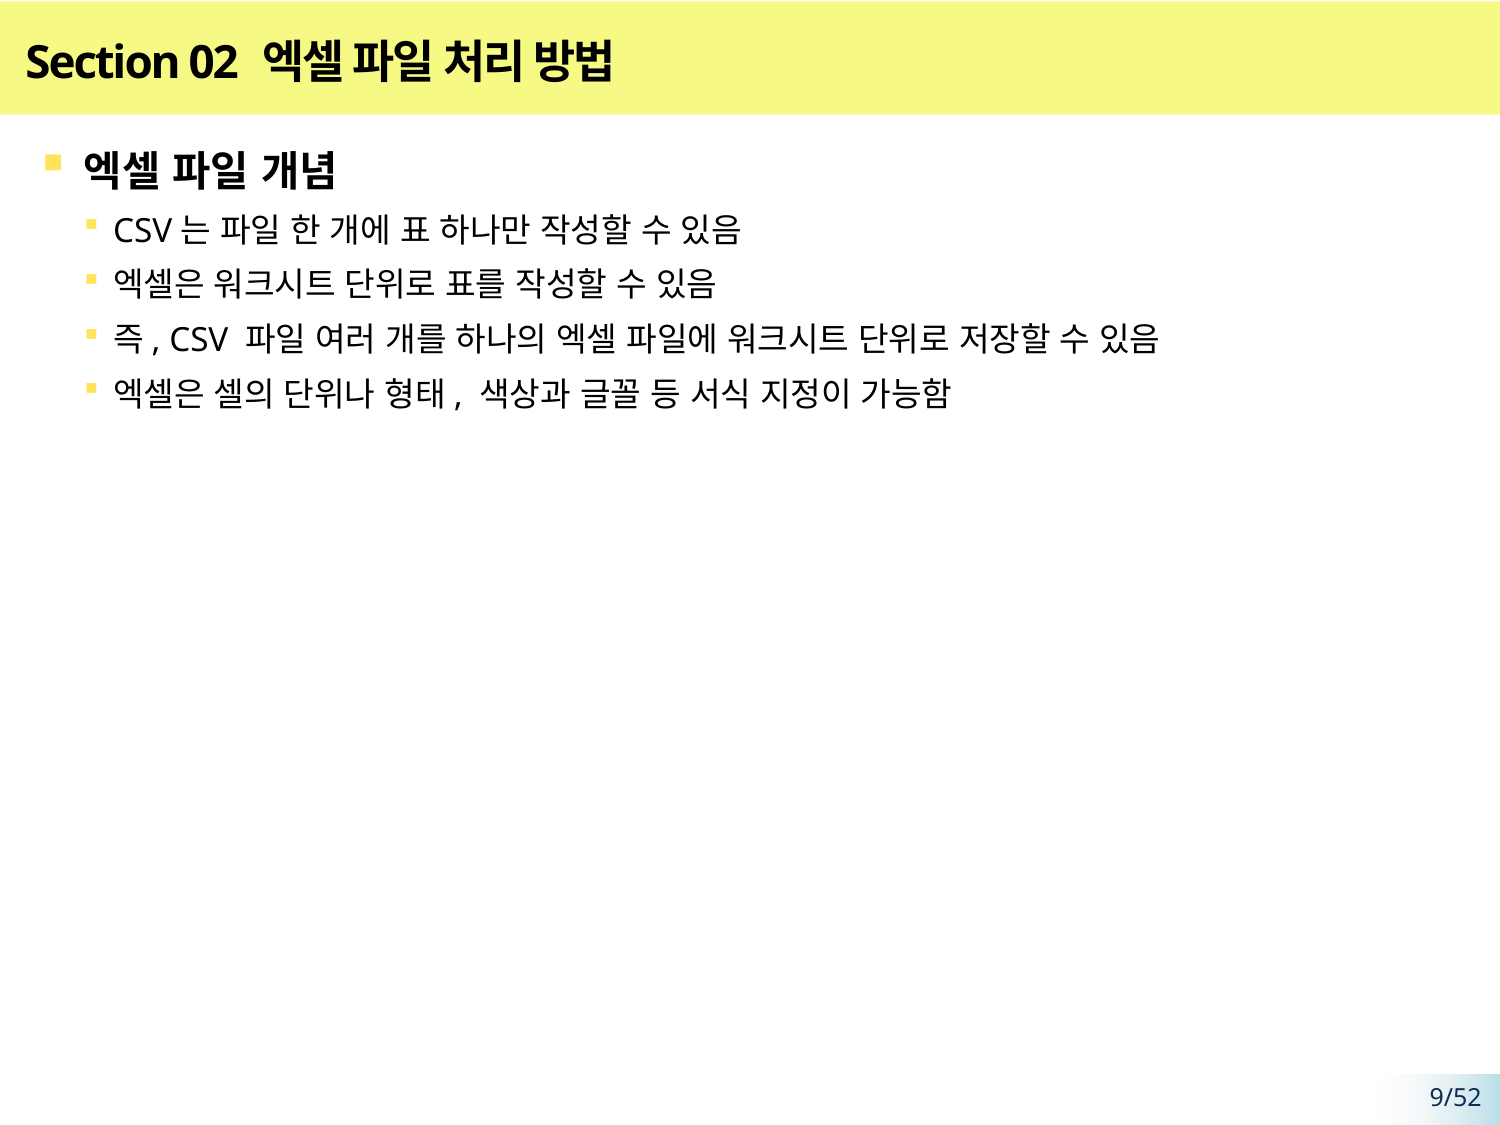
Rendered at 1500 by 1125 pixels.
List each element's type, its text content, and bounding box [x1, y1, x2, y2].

title Section 02 엑셀 파일 처리 방법 [10, 21, 1288, 99]
list 엑셀 파일 개념 CSV는 파일 한 개에 표 하나만 작성할 수 있음 엑셀은 워크시트 단위로 표를 작성할 수 있음 즉, CSV 파일 여러 개를 하나의 엑셀 파일에 워크시트 단위로 저장할 수 있음 엑셀은 셀의 단위나 형태, 색상과 글꼴 등 서식 지정이 가능함 [10, 126, 1481, 1057]
